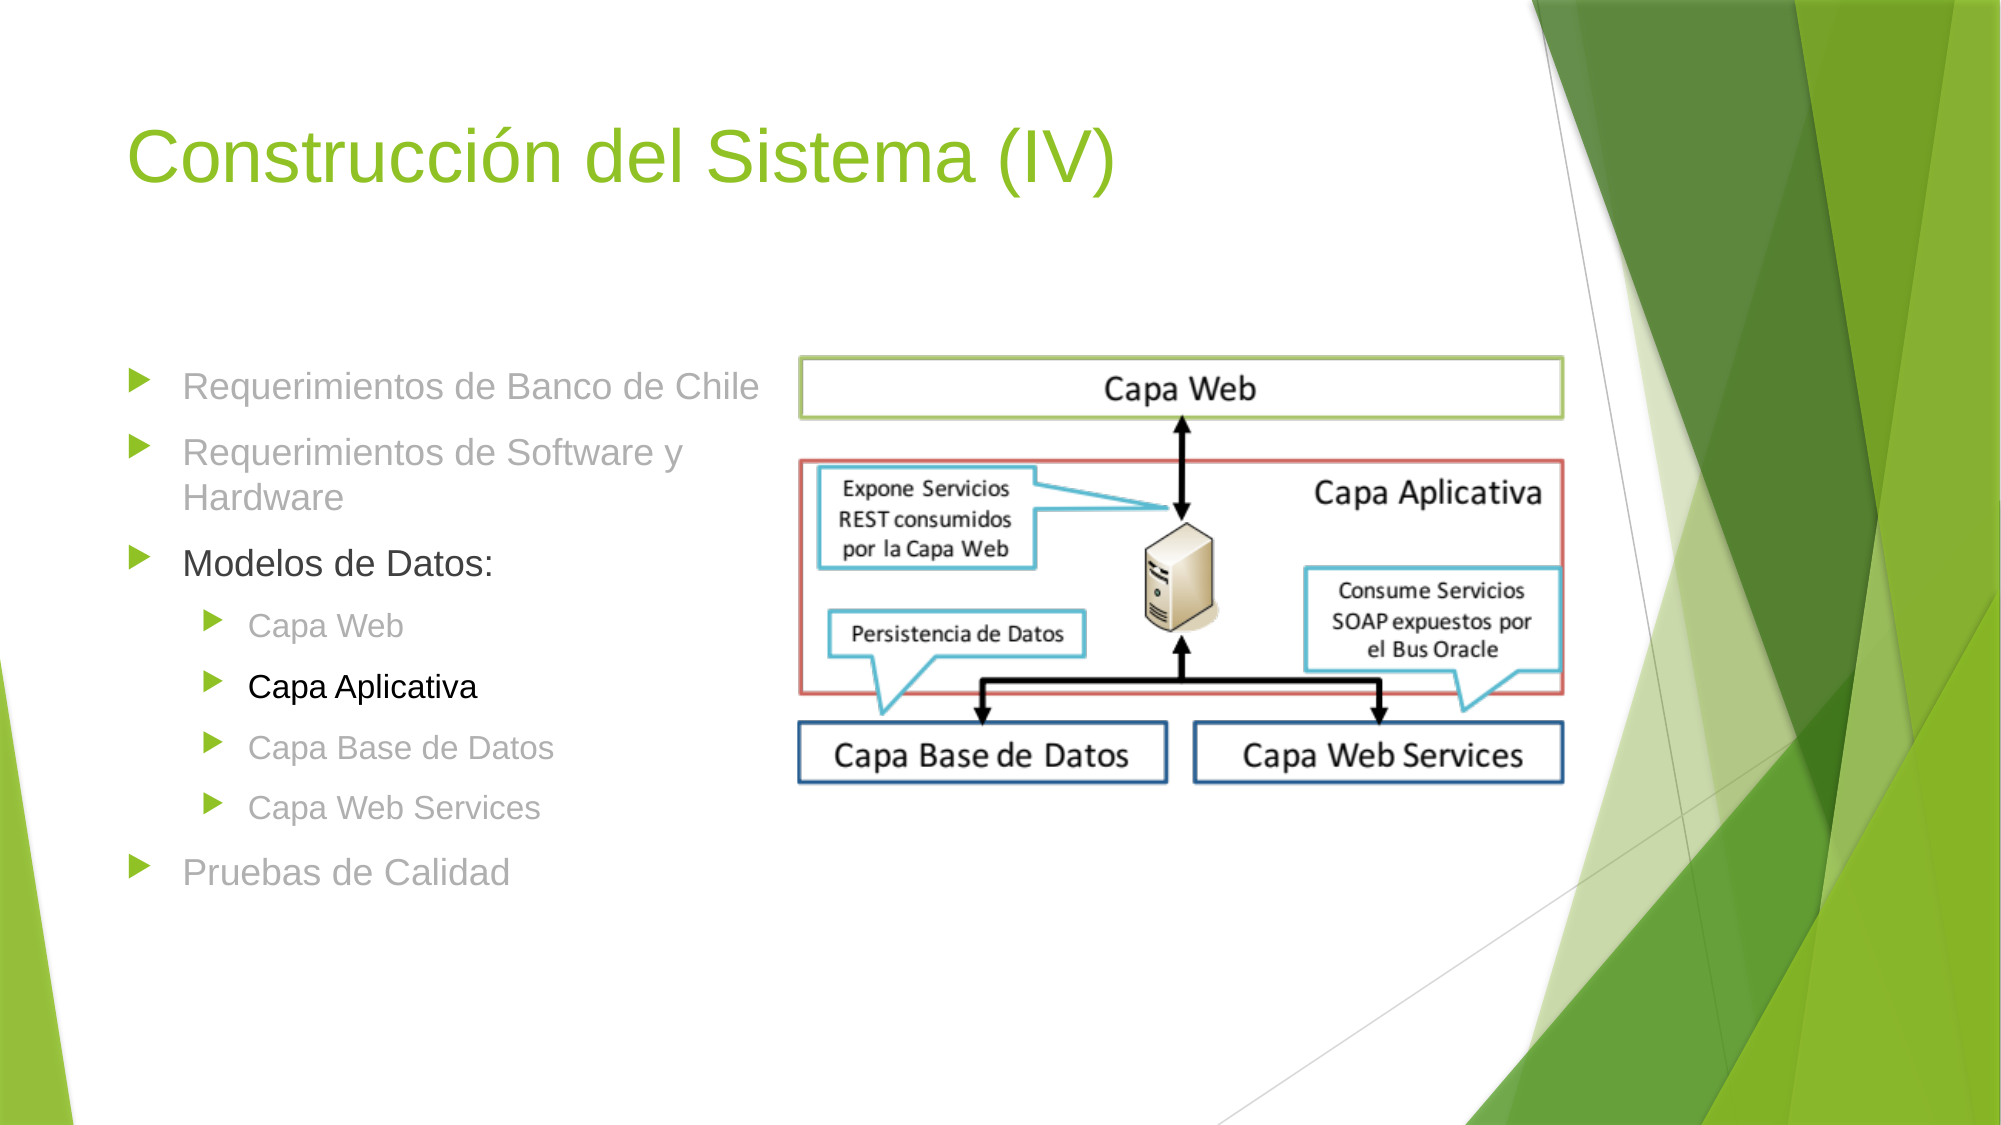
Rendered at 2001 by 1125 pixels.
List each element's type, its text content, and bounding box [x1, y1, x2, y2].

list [796, 353, 1566, 799]
list Requerimientos de Banco de Chile Requerimientos de Software y Hardware Modelos de Datos: Capa Web Capa Aplicativa Capa Base de Datos Capa Web Services Pruebas de Calidad [111, 354, 798, 992]
title Construcción del Sistema (IV) [111, 99, 1522, 317]
